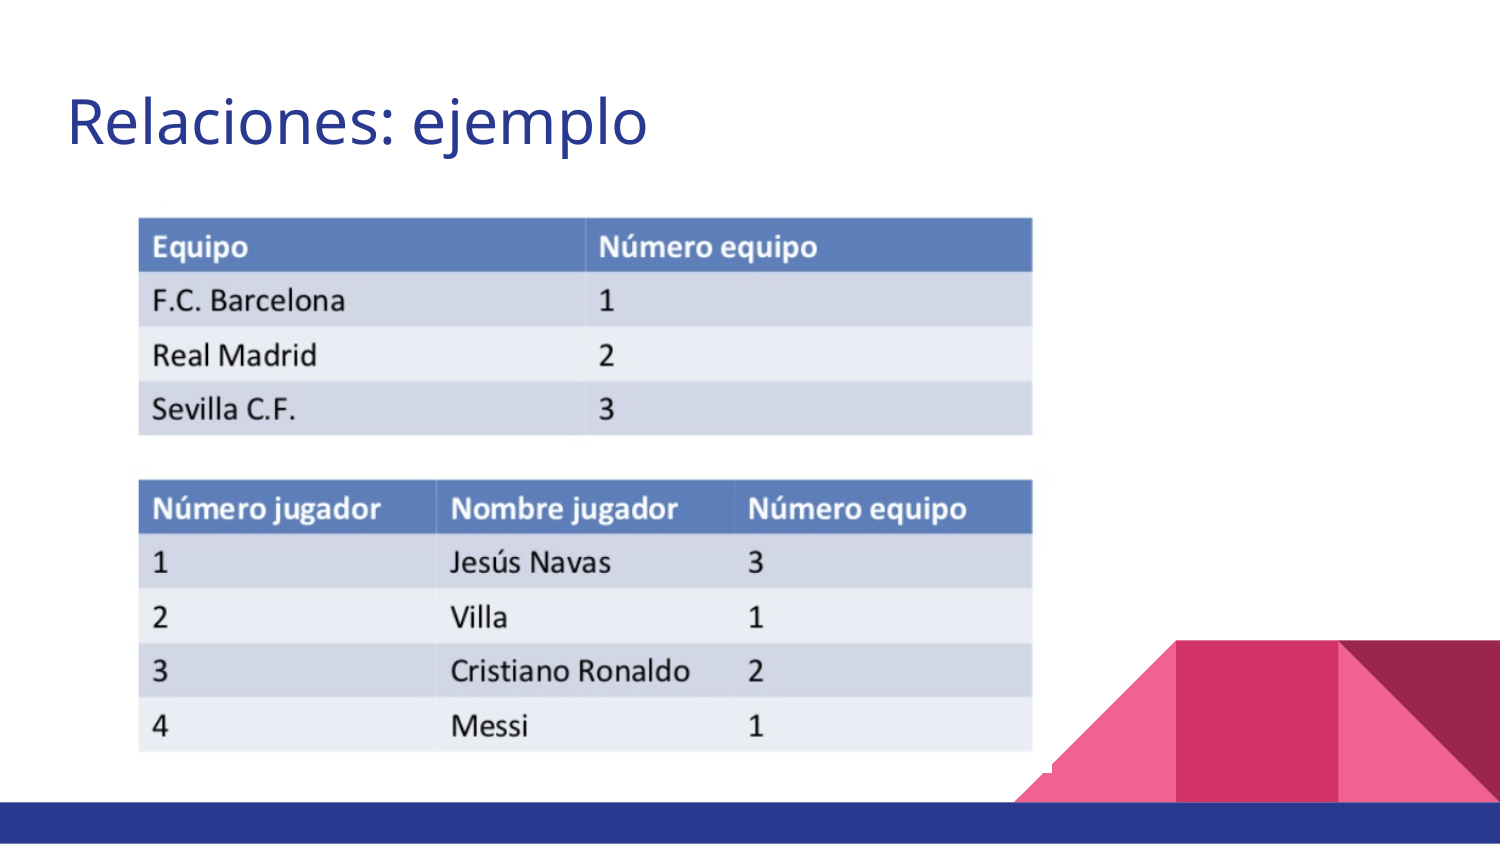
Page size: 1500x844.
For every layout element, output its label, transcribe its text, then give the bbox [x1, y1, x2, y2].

title Relaciones: ejemplo [51, 67, 1449, 167]
picture [123, 207, 1052, 774]
